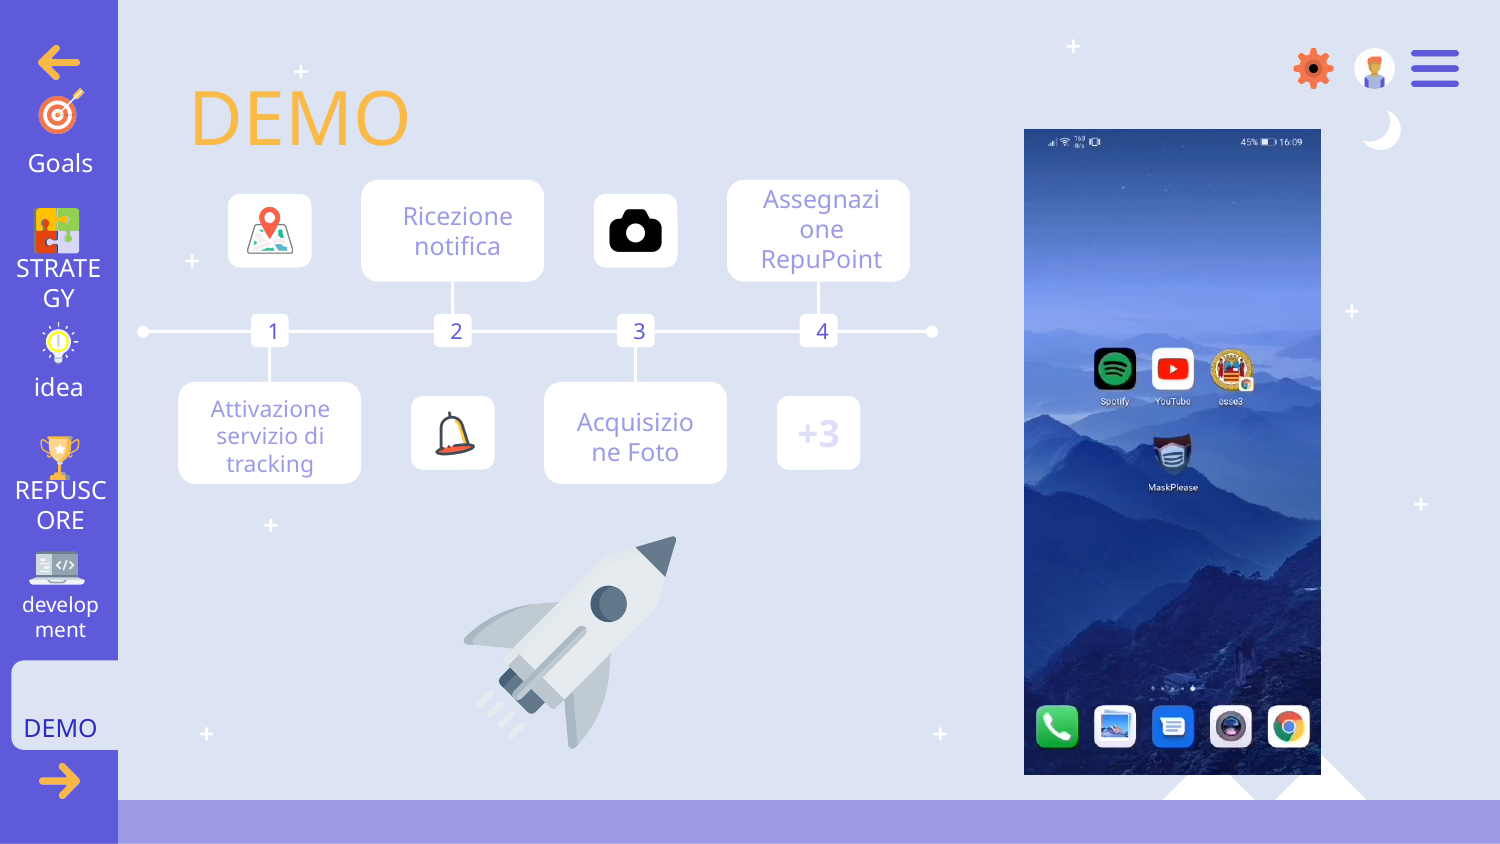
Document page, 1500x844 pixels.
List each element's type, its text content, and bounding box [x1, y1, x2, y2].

picture [423, 406, 482, 465]
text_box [1023, 128, 1322, 776]
picture [607, 202, 664, 259]
text_box DEMO [12, 705, 109, 749]
text_box Goals [12, 140, 109, 184]
text_box [11, 660, 121, 750]
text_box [143, 179, 933, 485]
picture [1350, 48, 1398, 89]
picture [1290, 48, 1337, 89]
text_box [29, 551, 85, 585]
picture [1411, 48, 1459, 89]
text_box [33, 207, 80, 254]
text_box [41, 321, 79, 366]
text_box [462, 536, 678, 750]
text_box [40, 436, 80, 481]
picture [38, 44, 80, 81]
text_box REPUSCORE [12, 482, 109, 527]
title DEMO [188, 68, 1332, 163]
text_box STRATEGY [11, 260, 107, 304]
picture [35, 88, 89, 135]
picture [38, 763, 80, 799]
text_box idea [11, 364, 107, 409]
text_box development [12, 594, 109, 639]
picture [243, 204, 296, 257]
